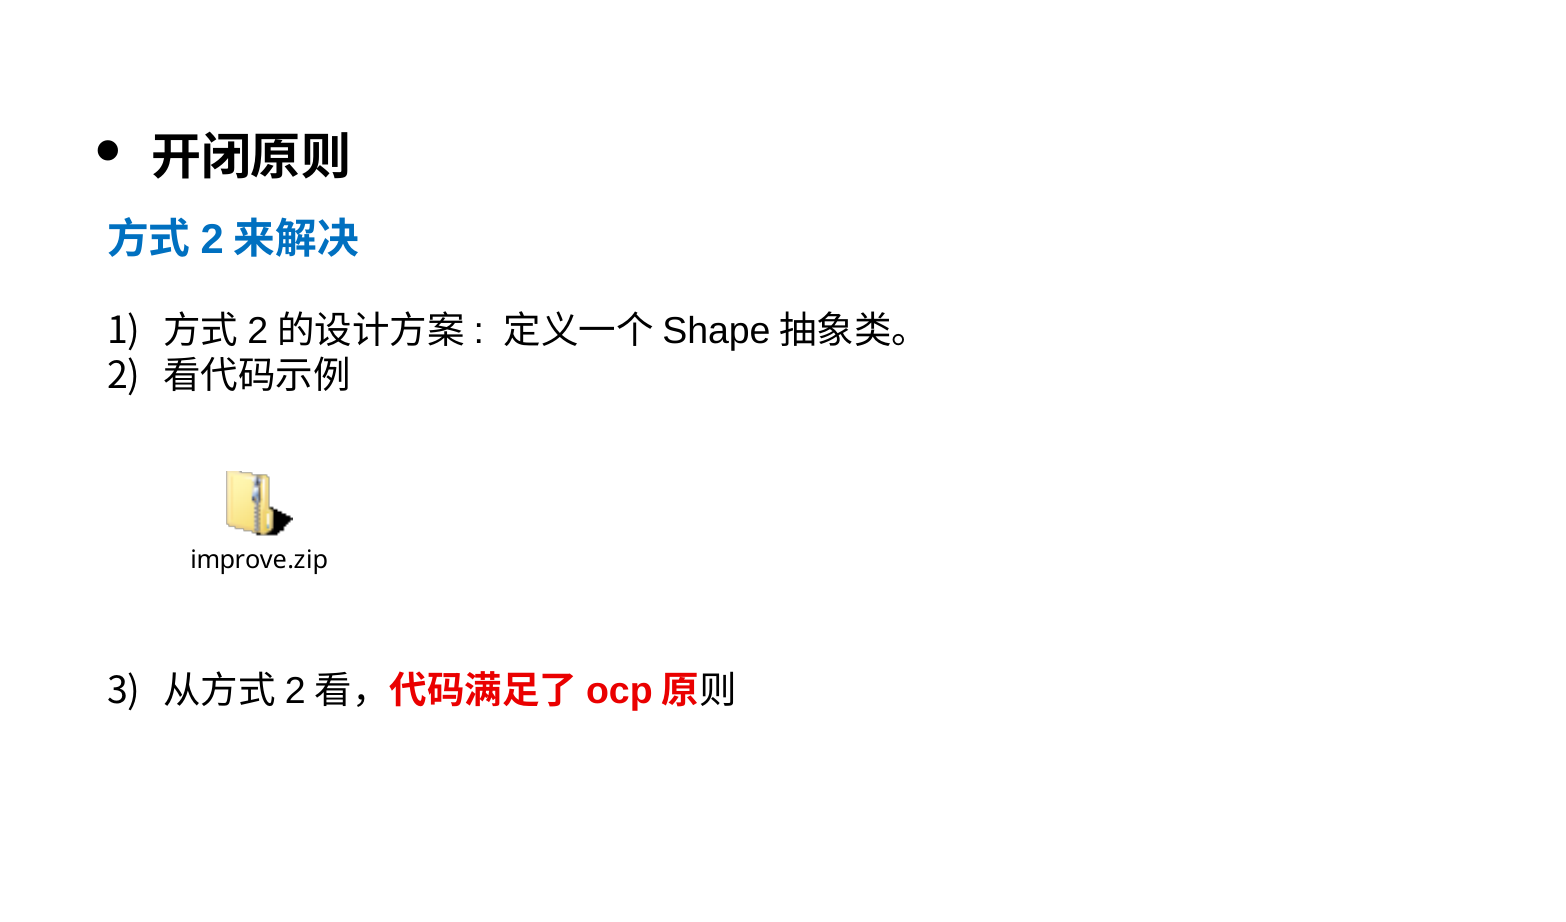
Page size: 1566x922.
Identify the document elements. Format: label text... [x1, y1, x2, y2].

text_box 方式2来解决 方式2的设计方案: 定义一个Shape抽象类。 看代码示例 从方式2看，代码满足了ocp原则 [92, 204, 1535, 819]
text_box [167, 471, 348, 589]
text_box 开闭原则 [79, 123, 1325, 193]
